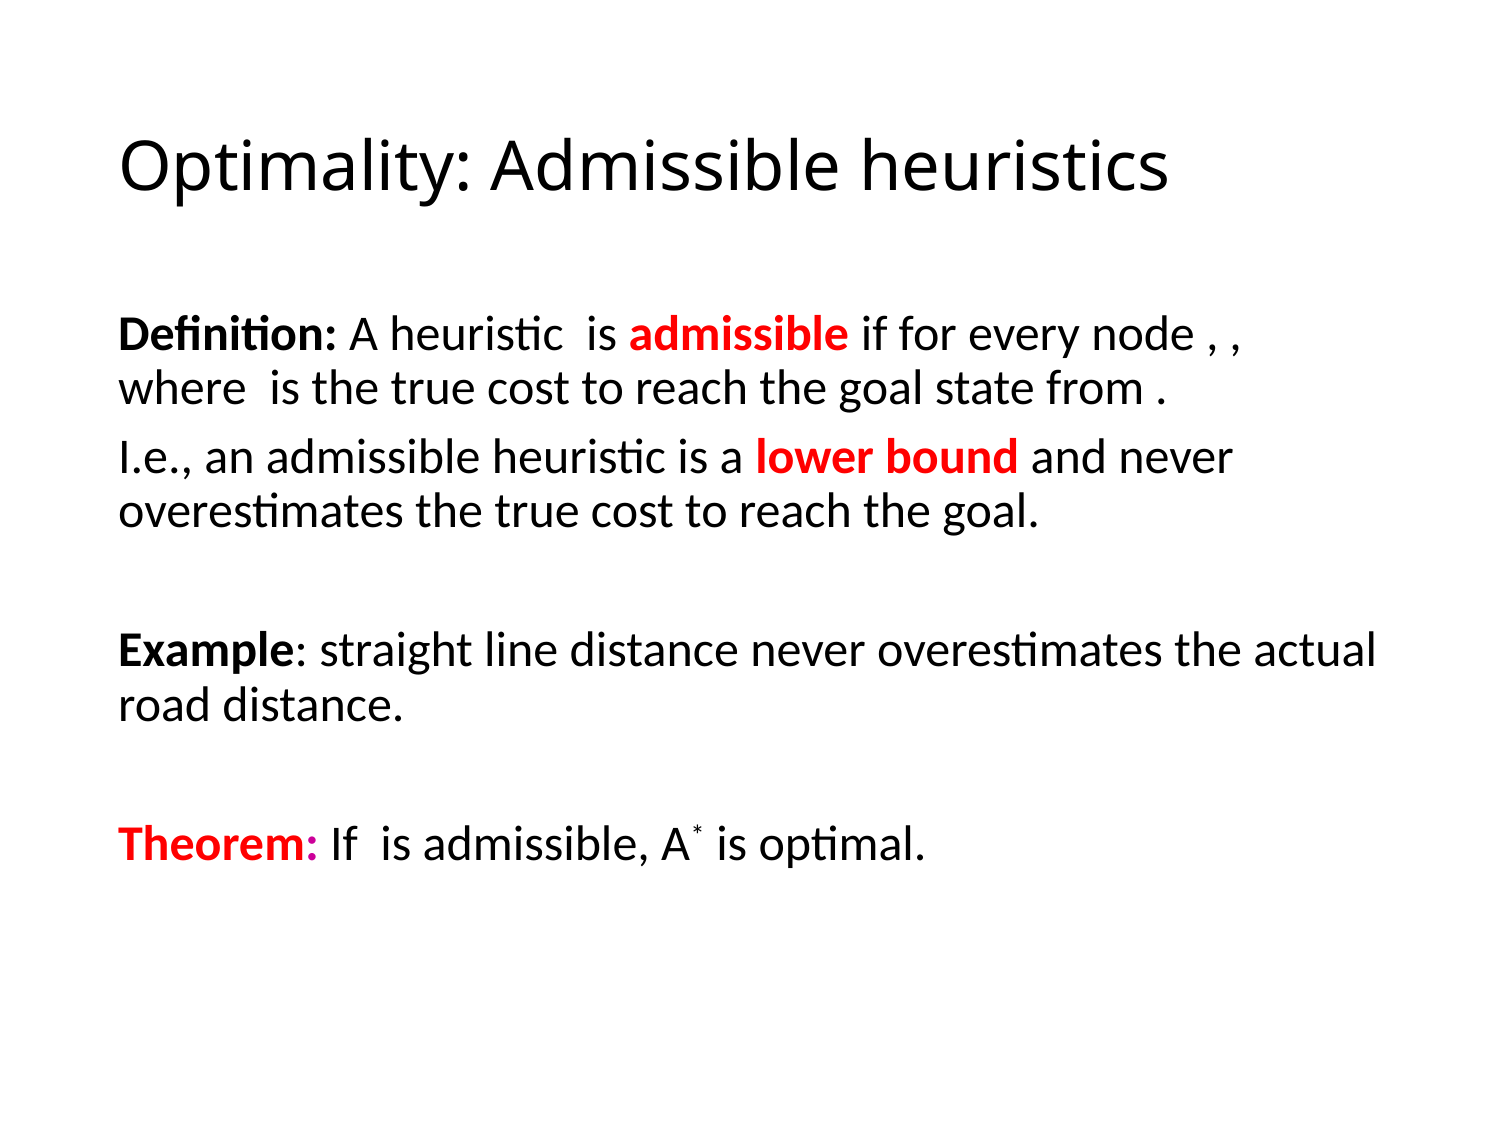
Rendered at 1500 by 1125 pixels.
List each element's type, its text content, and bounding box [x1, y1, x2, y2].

title Optimality: Admissible heuristics [103, 59, 1397, 278]
